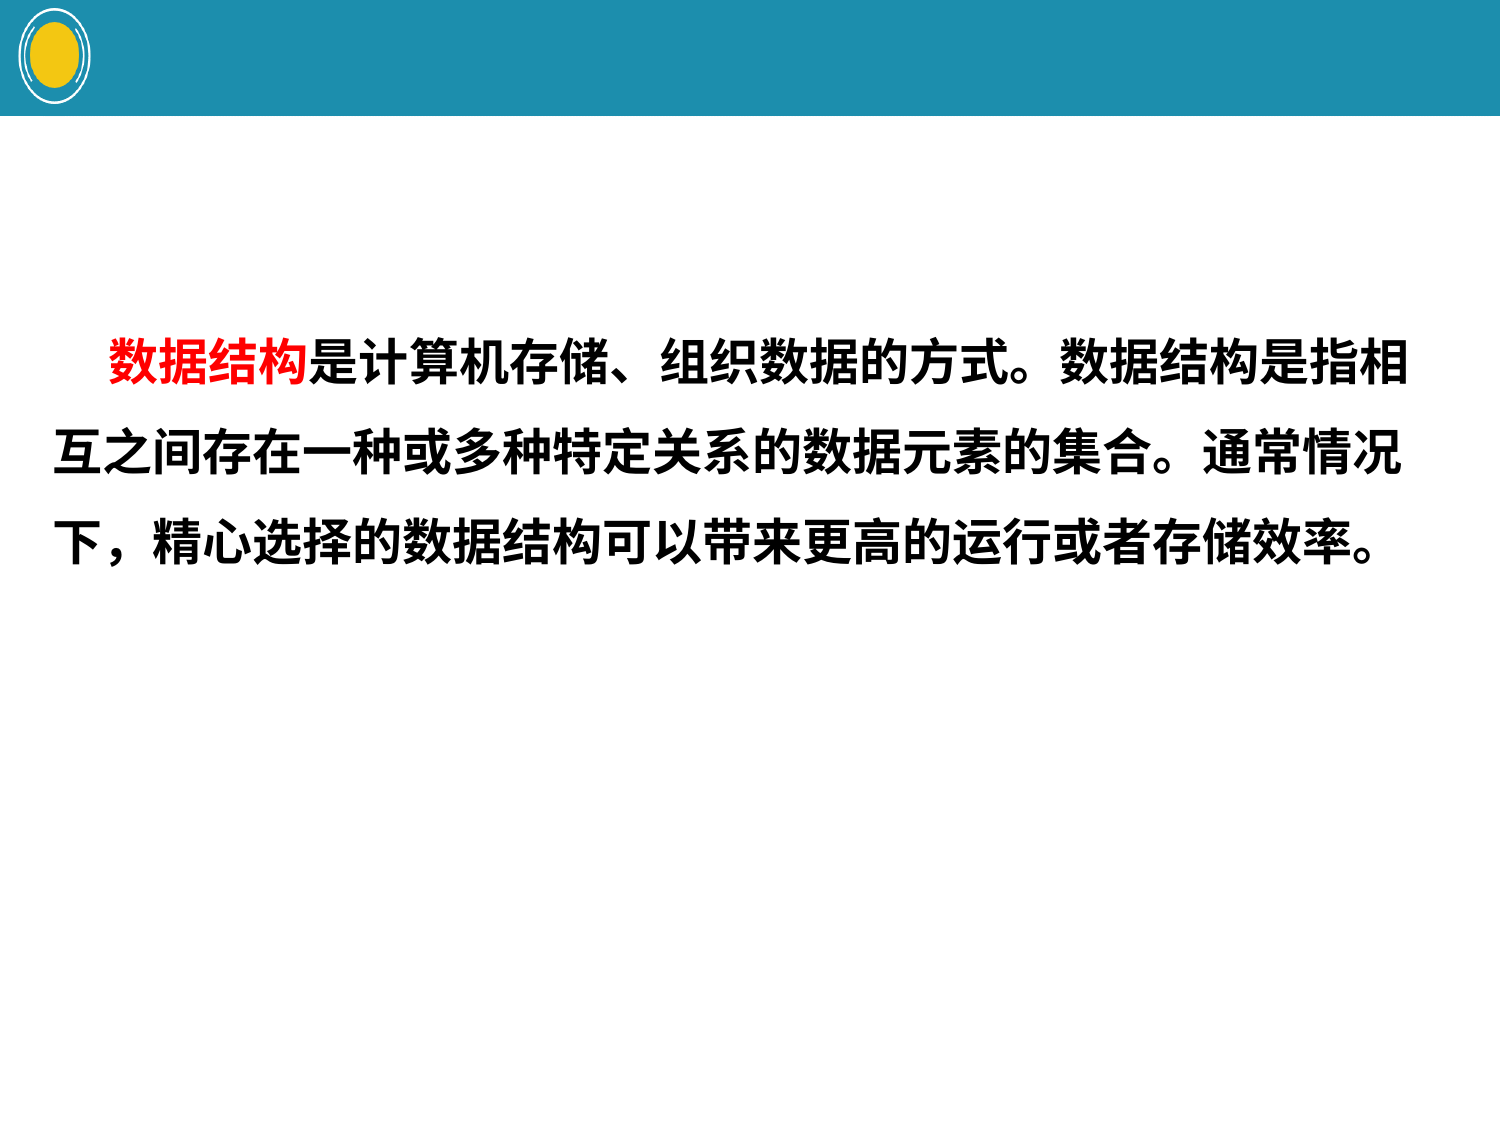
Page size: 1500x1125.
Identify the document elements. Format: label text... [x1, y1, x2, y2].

picture [0, 0, 1500, 1125]
text_box 数据结构是计算机存储、组织数据的方式。数据结构是指相互之间存在一种或多种特定关系的数据元素的集合。通常情况下，精心选择的数据结构可以带来更高的运行或者存储效率。 [37, 293, 1463, 578]
